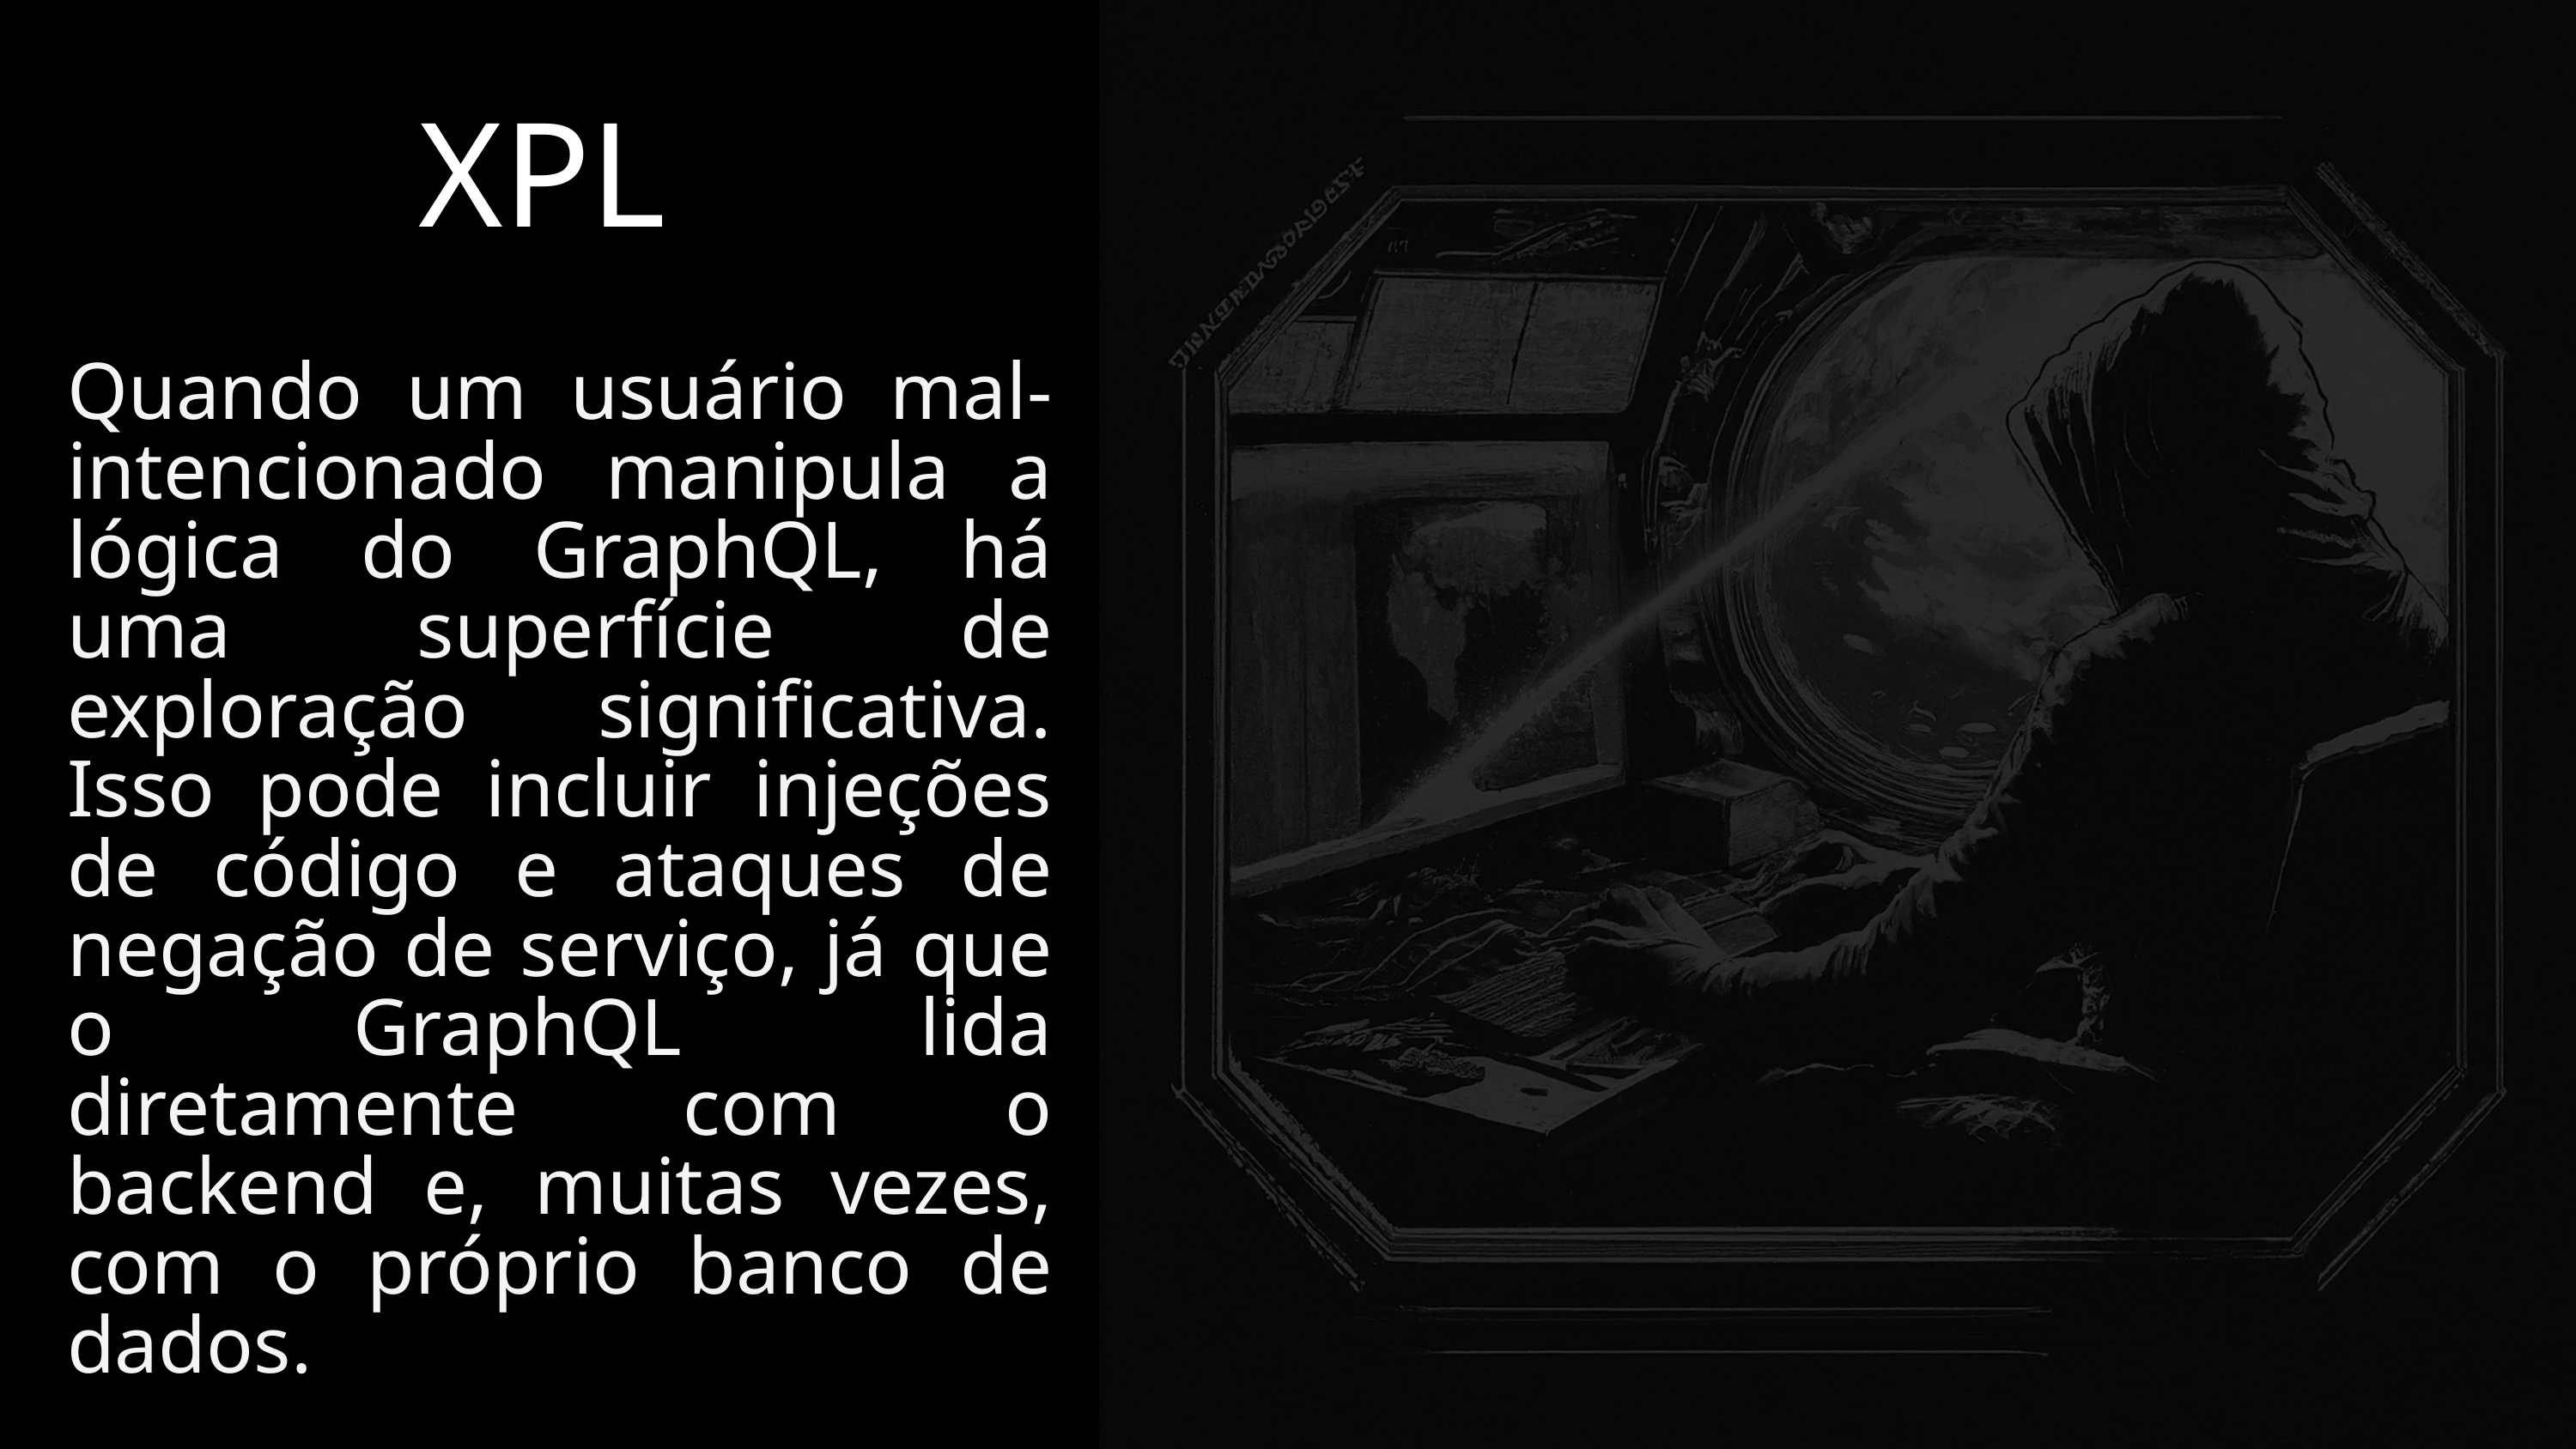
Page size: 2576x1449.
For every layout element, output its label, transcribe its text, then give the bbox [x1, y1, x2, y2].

text_box [1099, 0, 2576, 1449]
text_box XPL [32, 108, 1054, 257]
text_box Quando um usuário mal-intencionado manipula a lógica do GraphQL, há uma superfície de exploração significativa. Isso pode incluir injeções de código e ataques de negação de serviço, já que o GraphQL lida diretamente com o backend e, muitas vezes, com o próprio banco de dados. [67, 355, 1054, 1390]
